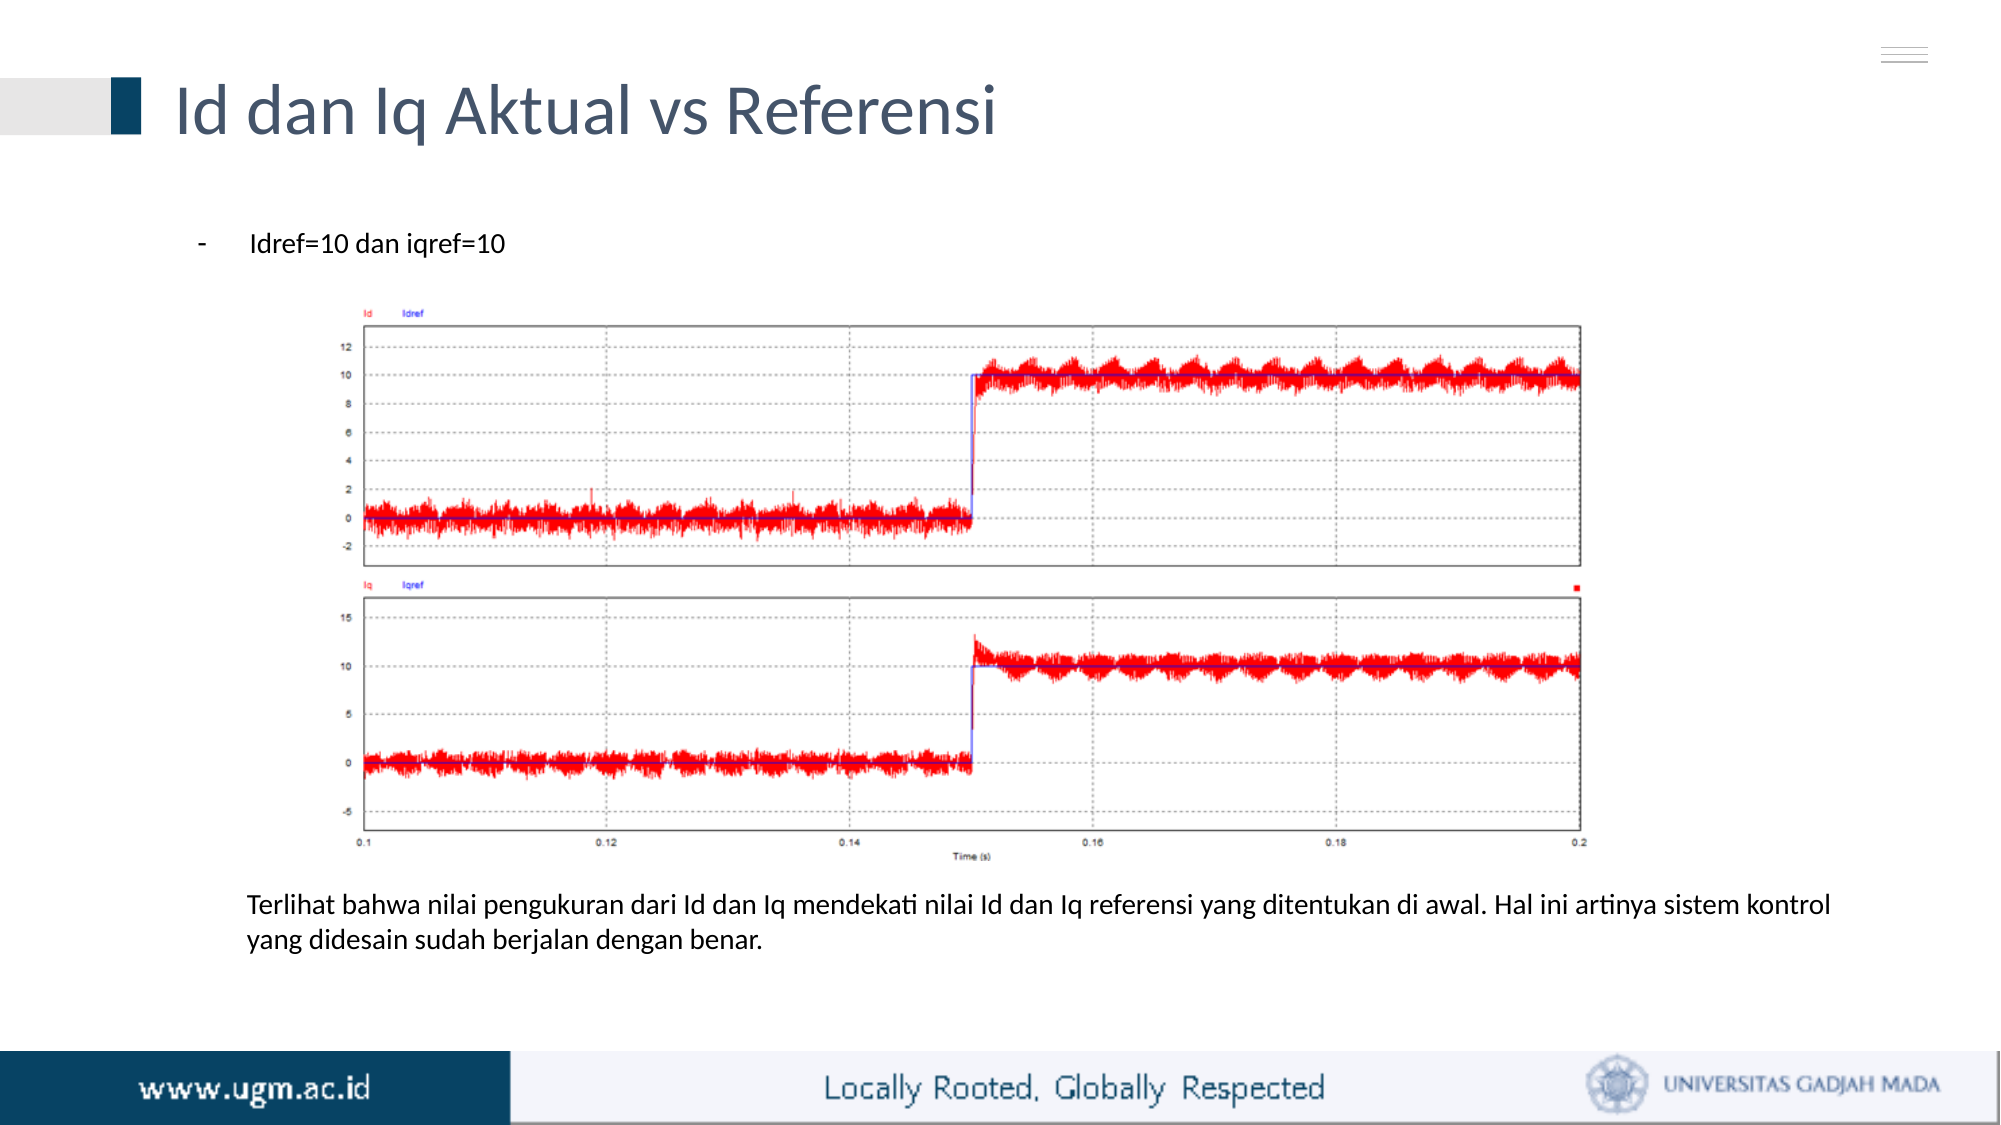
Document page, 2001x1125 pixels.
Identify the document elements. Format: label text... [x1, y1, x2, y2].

text_box Terlihat bahwa nilai pengukuran dari Id dan Iq mendekati nilai Id dan Iq referensi yang ditentukan di awal. Hal ini artinya sistem kontrol yang didesain sudah berjalan dengan benar. [231, 870, 1881, 971]
picture [0, 1051, 2000, 1125]
list Idref=10 dan iqref=10 [159, 204, 1763, 848]
title Id dan Iq Aktual vs Referensi [159, 47, 1842, 165]
picture [327, 304, 1595, 861]
